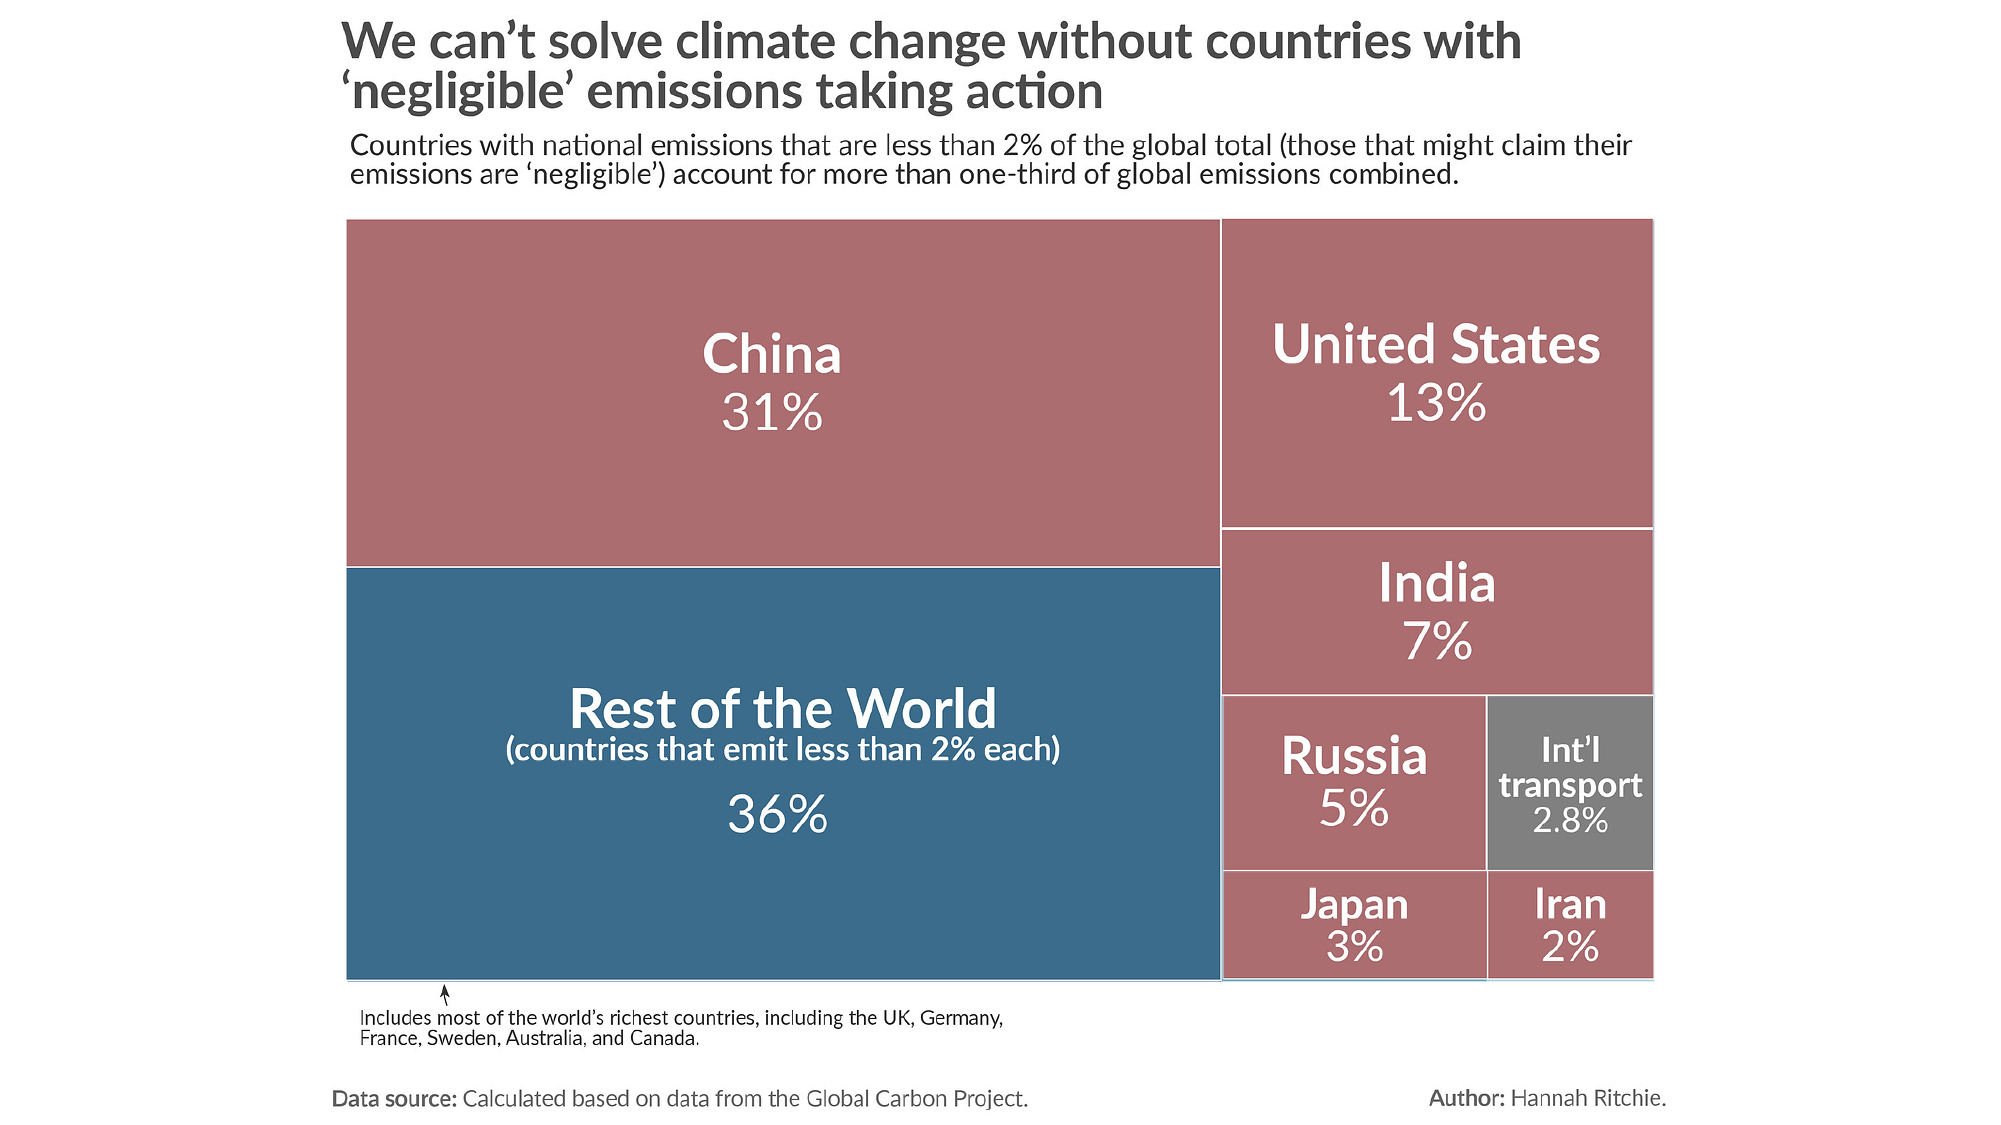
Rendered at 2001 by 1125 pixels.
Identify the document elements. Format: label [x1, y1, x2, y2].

picture [315, 0, 1685, 1125]
